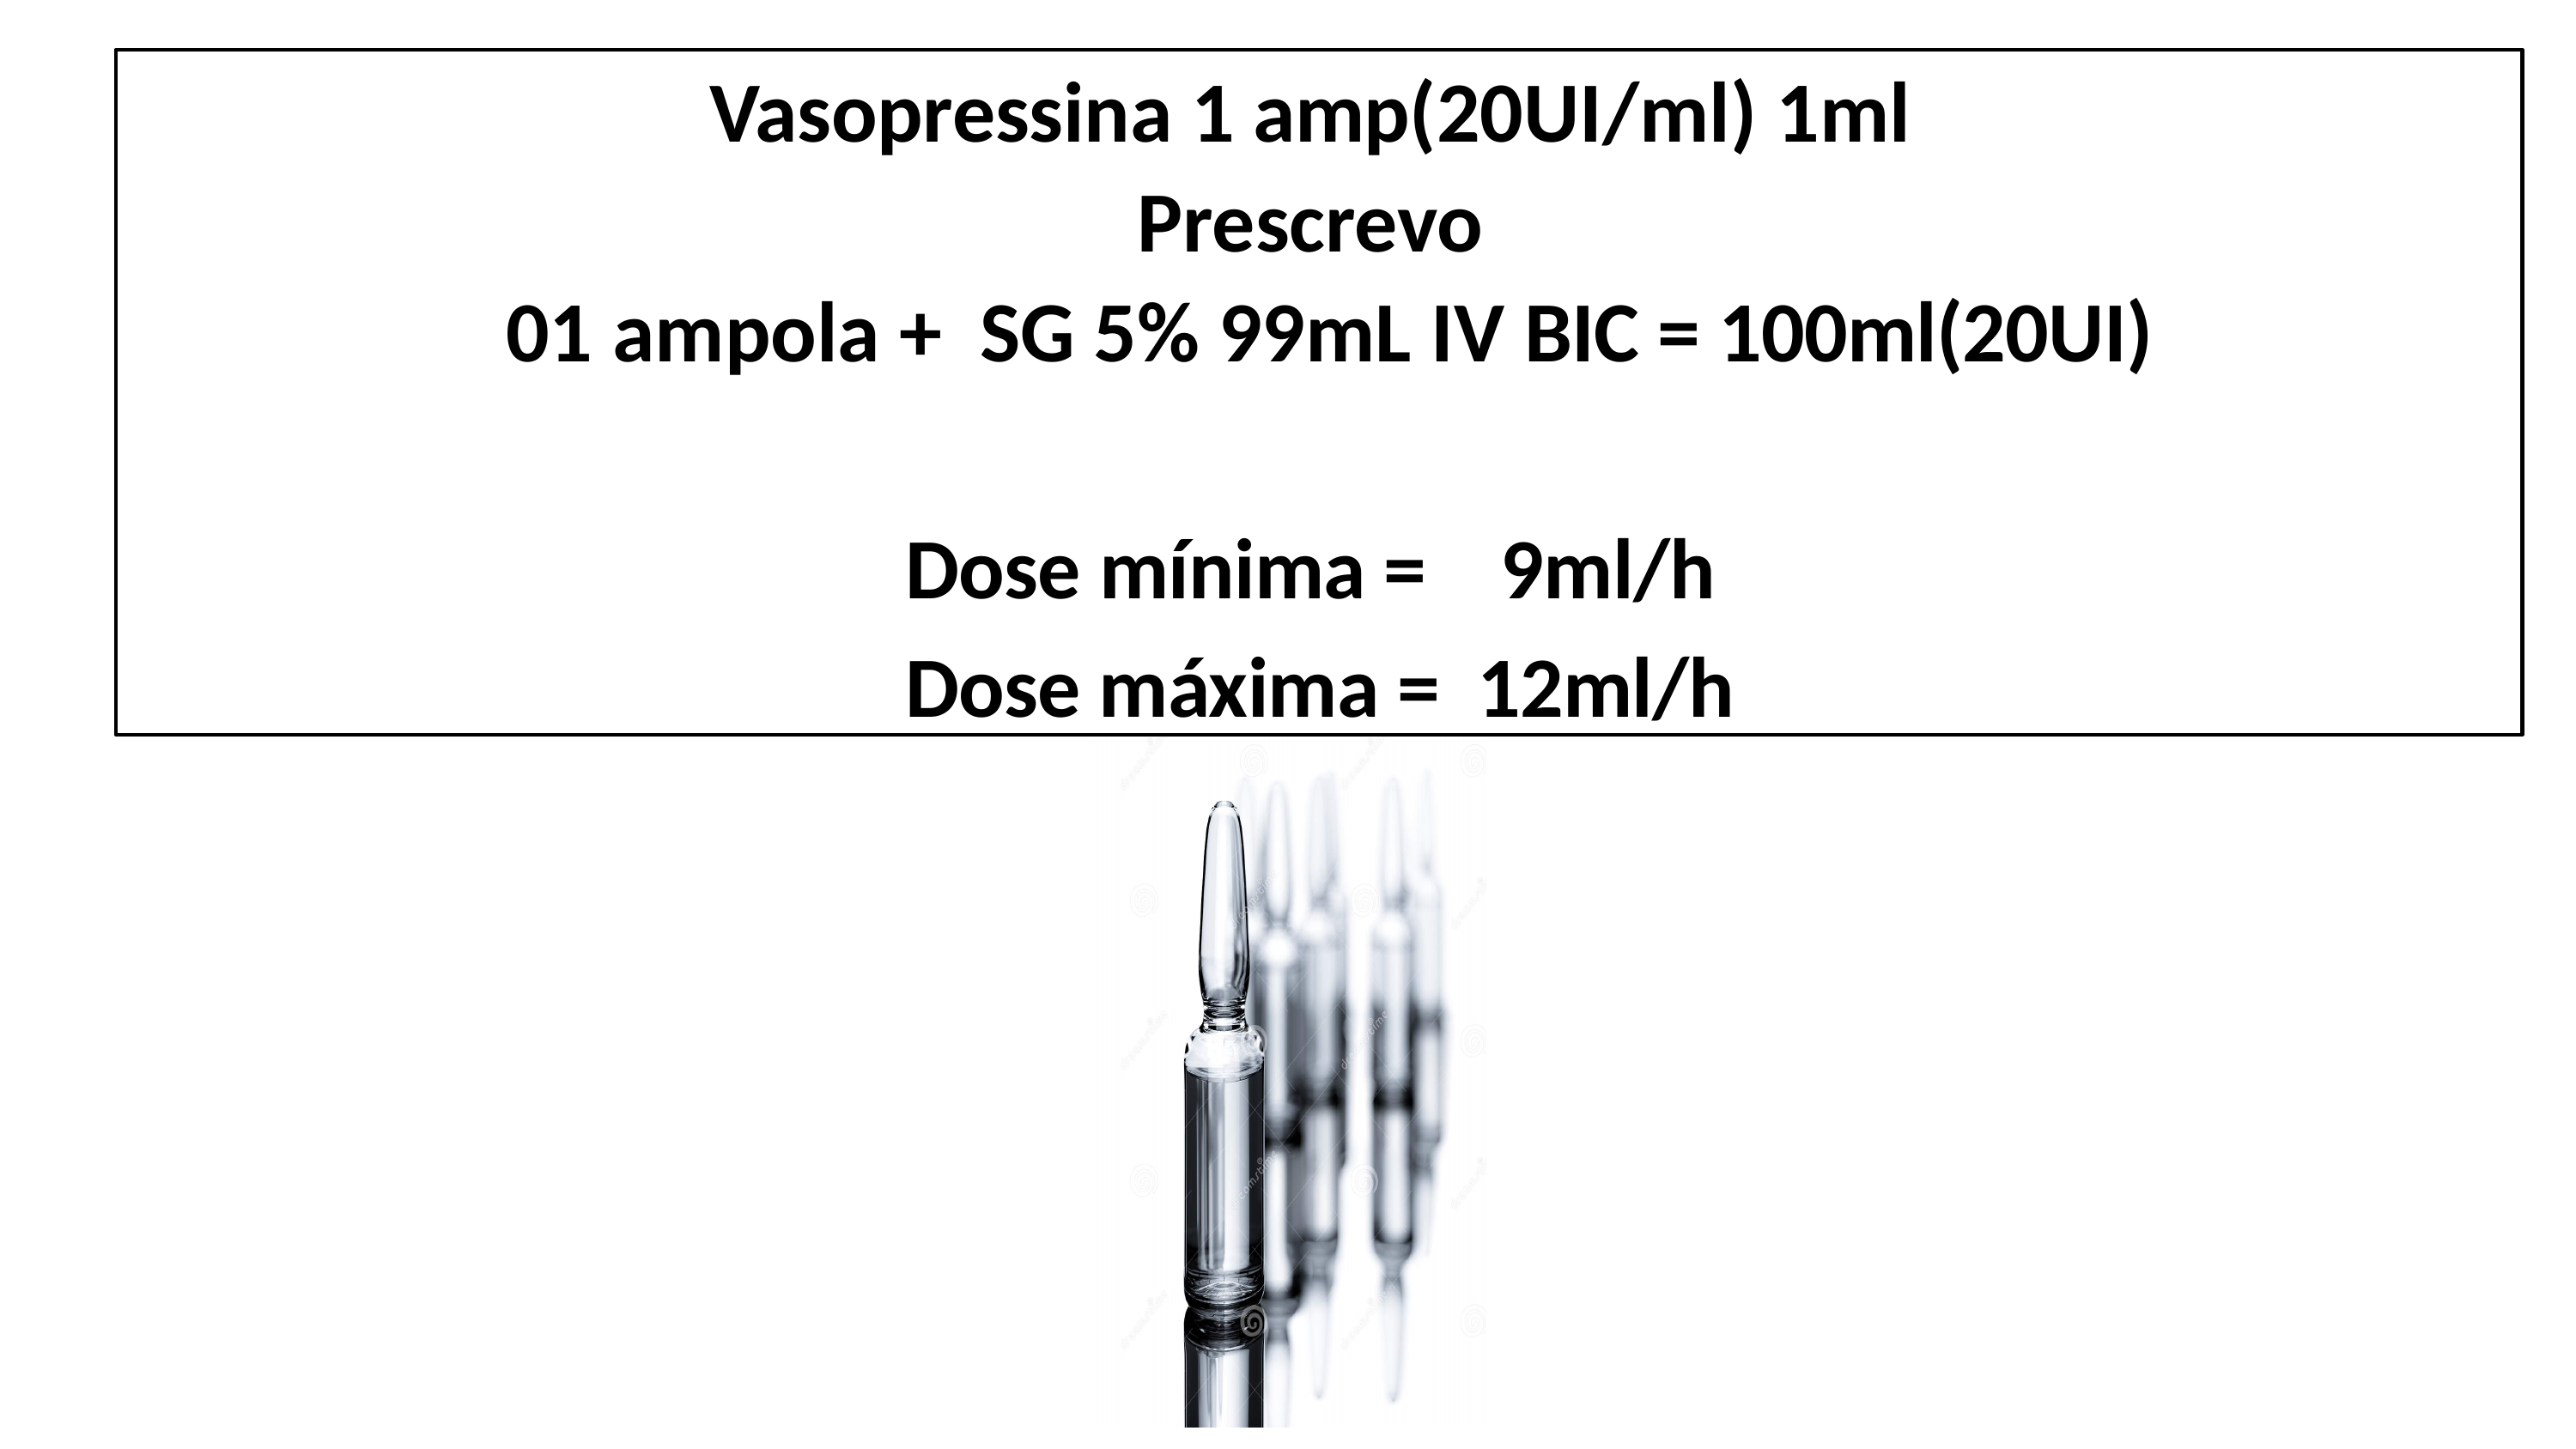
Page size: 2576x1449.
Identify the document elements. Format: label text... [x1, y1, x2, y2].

picture [1089, 681, 1487, 1428]
text_box Vasopressina 1 amp(20UI/ml) 1ml Prescrevo 01 ampola + SG 5% 99mL IV BIC = 100ml(20UI) Dose mínima = 9ml/h Dose máxima = 12ml/h [114, 48, 2524, 737]
